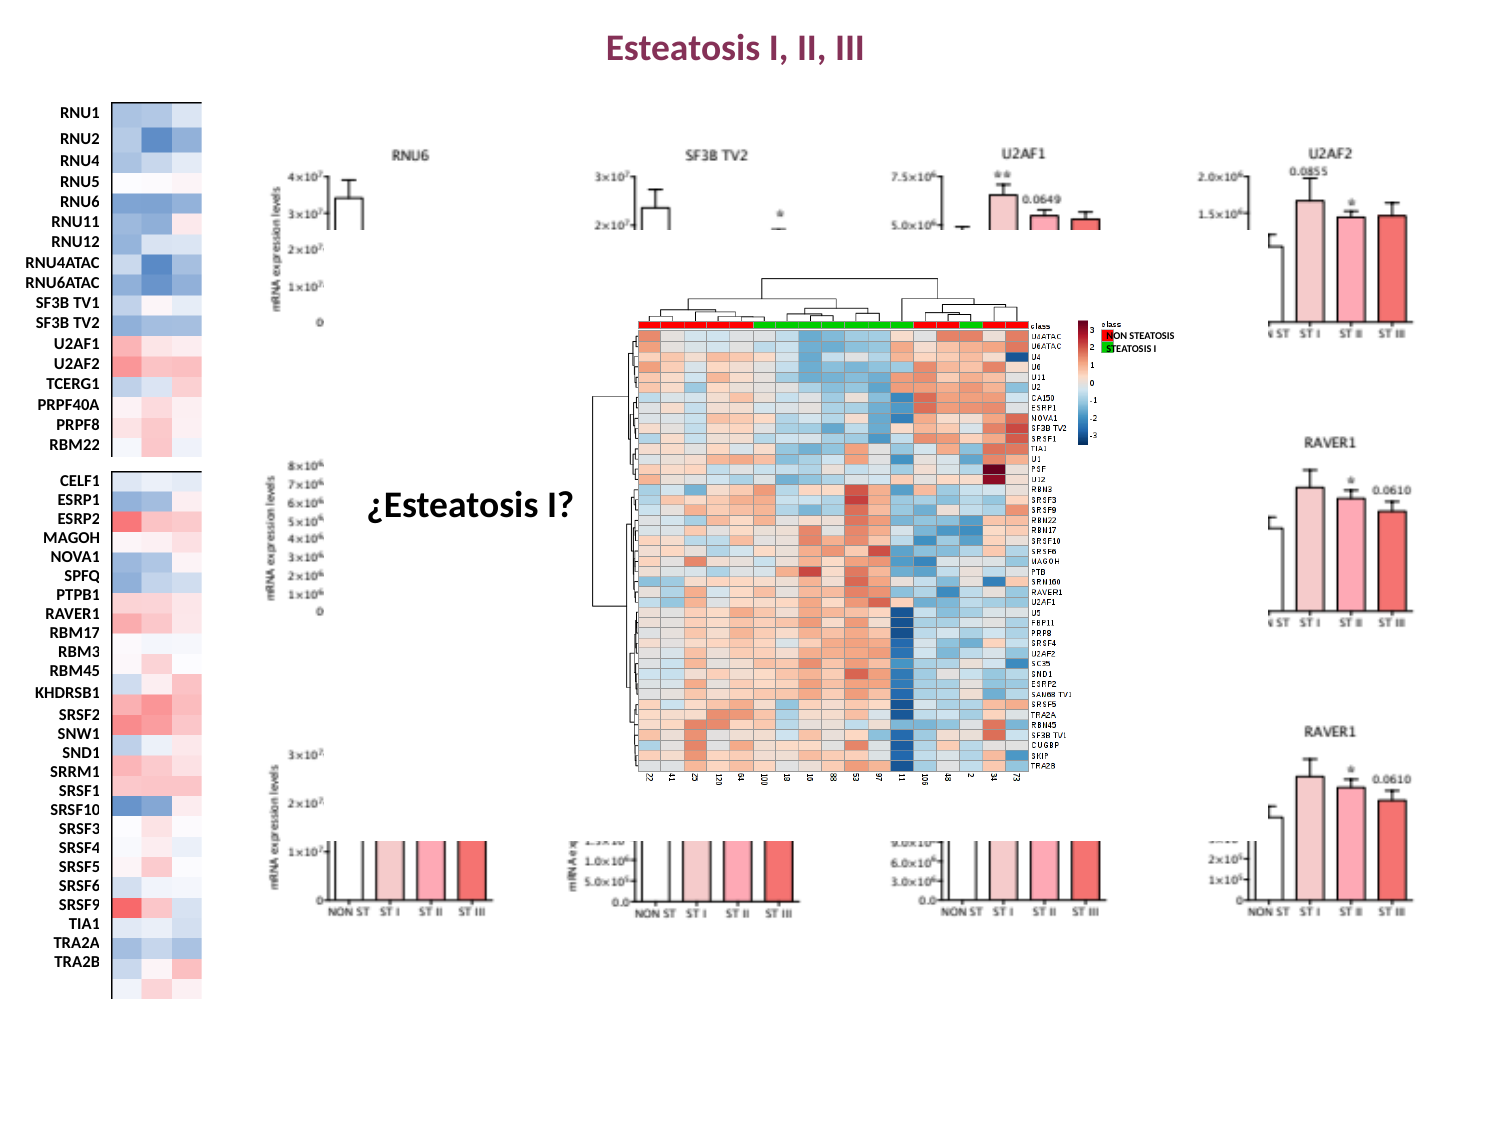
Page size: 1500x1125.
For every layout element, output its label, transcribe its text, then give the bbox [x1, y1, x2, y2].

table_cell MAGOH [33, 531, 99, 548]
table_cell PTPB1 [33, 588, 99, 605]
table_cell RBM17 [33, 626, 99, 643]
table_cell RNU6 [1, 194, 99, 212]
table_cell U2AF2 [1, 356, 99, 374]
table_cell NOVA1 [33, 550, 99, 567]
table_header CELF1 [33, 474, 99, 491]
table_cell SRSF5 [33, 860, 99, 877]
text_box Esteatosis I, II, III [590, 15, 881, 76]
table_cell RNU6ATAC [1, 275, 99, 293]
table_cell RNU5 [1, 174, 99, 192]
table_cell RNU12 [1, 234, 99, 253]
table_cell U2AF1 [1, 336, 99, 354]
table_cell SF3B TV2 [1, 315, 99, 334]
table_cell RNU2 [1, 128, 99, 152]
table_cell RNU11 [1, 214, 99, 233]
picture [251, 133, 1452, 930]
table_cell RAVER1 [33, 607, 99, 624]
table_cell SRRM1 [33, 765, 99, 782]
picture [111, 102, 202, 457]
table_cell PRPF8 [1, 417, 99, 435]
table_cell TIA1 [33, 916, 99, 934]
table_cell ESRP2 [33, 512, 99, 529]
table_cell RBM22 [1, 437, 99, 455]
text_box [590, 276, 1180, 791]
table_cell SRSF9 [33, 898, 99, 915]
table_cell RNU4 [1, 153, 99, 172]
table_cell SRSF3 [33, 822, 99, 839]
table_cell SF3B TV1 [1, 295, 99, 314]
table_cell SNW1 [33, 727, 99, 744]
table_cell SRSF4 [33, 841, 99, 858]
table_header RNU1 [1, 103, 99, 126]
table_cell RBM3 [33, 645, 99, 662]
picture [111, 471, 202, 999]
table_cell SRSF10 [33, 803, 99, 820]
table_cell TCERG1 [1, 376, 99, 395]
table_cell SPFQ [33, 569, 99, 586]
table_cell TRA2A [33, 935, 99, 953]
table_cell RNU4ATAC [1, 255, 99, 273]
table_cell SRSF6 [33, 879, 99, 896]
table_cell ESRP1 [33, 493, 99, 510]
table_cell TRA2B [33, 954, 99, 972]
table_cell SRSF1 [33, 784, 99, 801]
table_cell SND1 [33, 746, 99, 763]
table_cell KHDRSB1 [33, 682, 99, 706]
table_cell RBM45 [33, 663, 99, 681]
table_cell PRPF40A [1, 396, 99, 415]
table_cell SRSF2 [33, 708, 99, 725]
